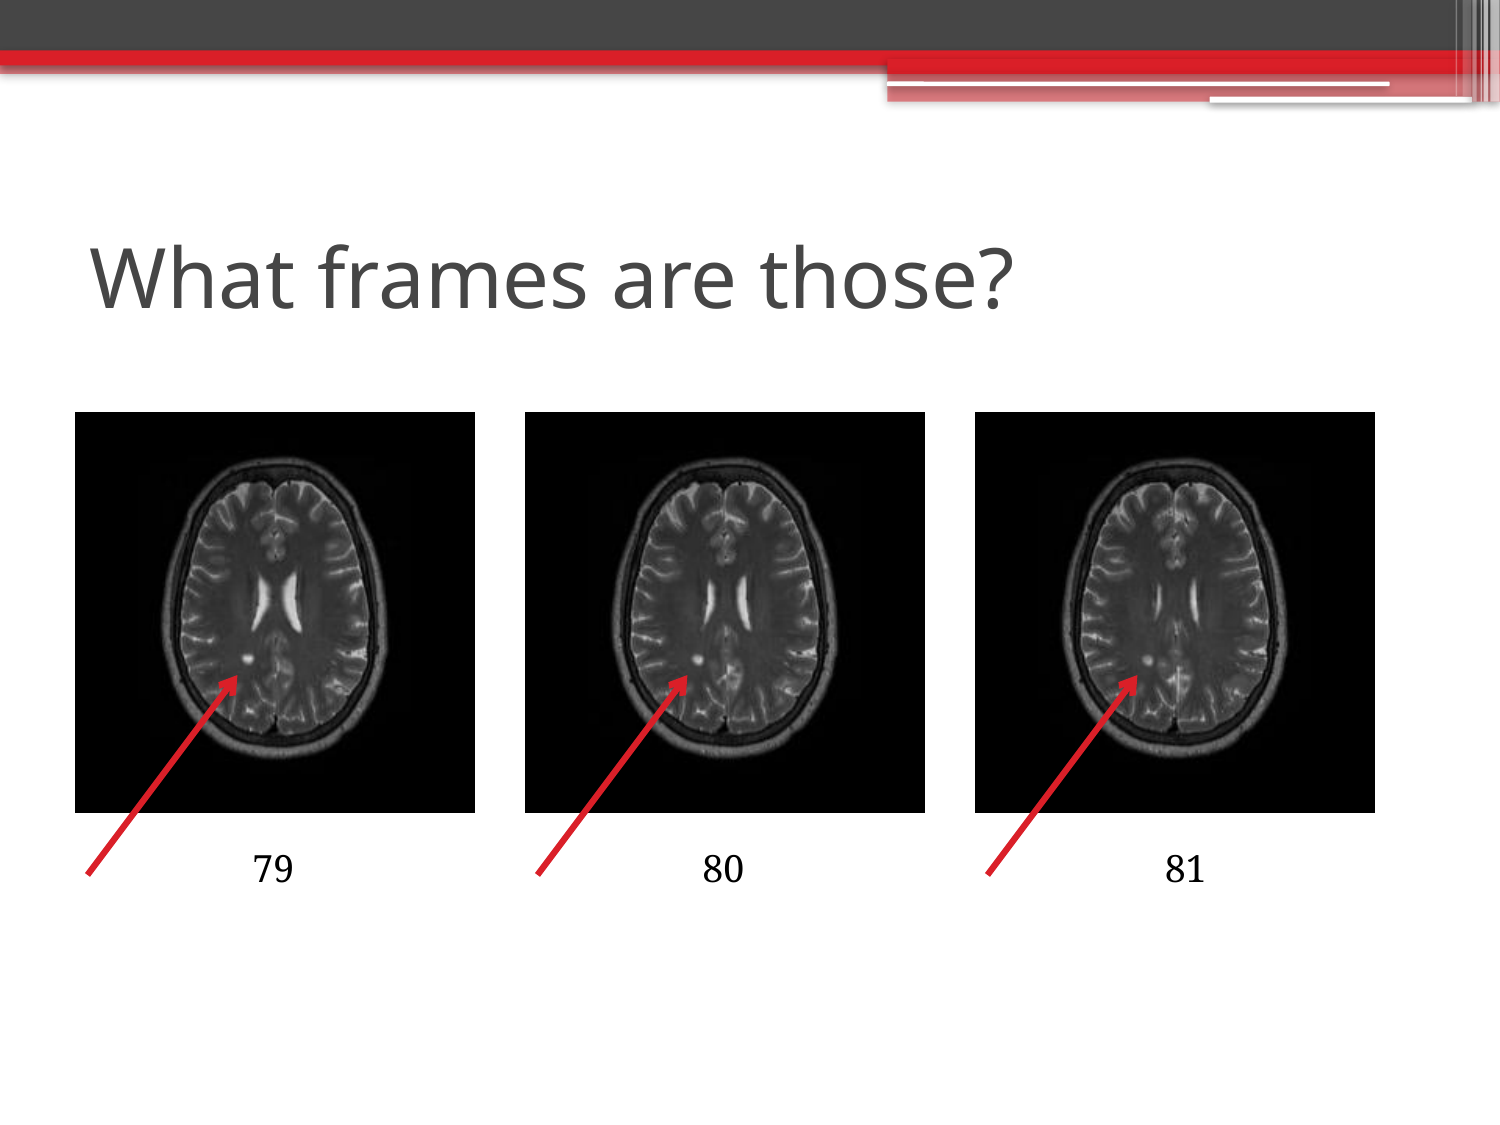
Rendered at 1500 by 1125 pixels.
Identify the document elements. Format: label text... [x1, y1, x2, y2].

picture [974, 412, 1376, 813]
text_box 79 [237, 837, 325, 898]
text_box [537, 674, 688, 876]
title What frames are those? [75, 187, 1425, 363]
picture [74, 412, 476, 813]
text_box 81 [1149, 837, 1275, 898]
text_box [87, 674, 238, 876]
text_box 80 [687, 837, 788, 898]
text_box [987, 674, 1138, 876]
picture [524, 412, 926, 813]
